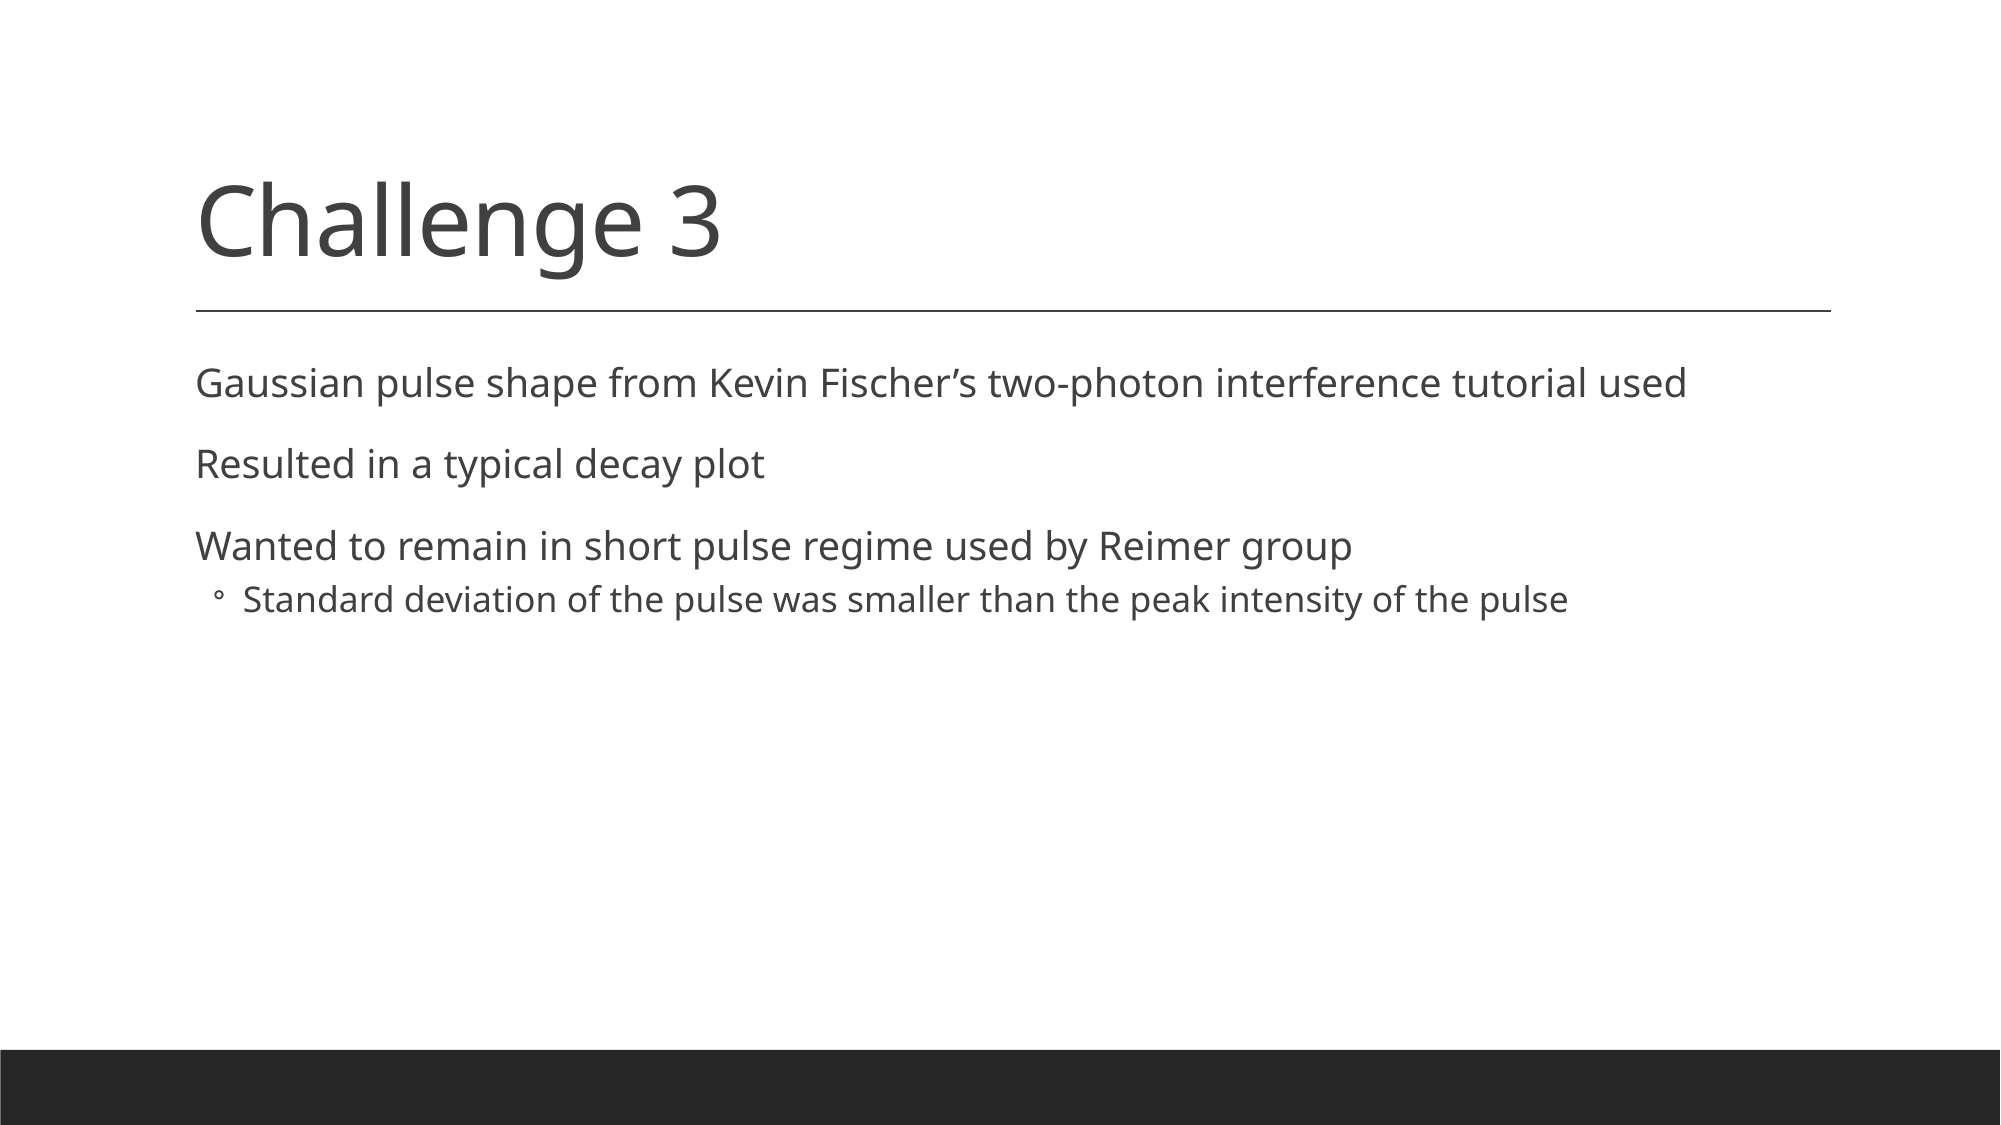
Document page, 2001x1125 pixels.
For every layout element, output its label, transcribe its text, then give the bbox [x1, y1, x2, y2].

list Gaussian pulse shape from Kevin Fischer’s two-photon interference tutorial used Resulted in a typical decay plot Wanted to remain in short pulse regime used by Reimer group Standard deviation of the pulse was smaller than the peak intensity of the pulse [180, 345, 1830, 963]
title Challenge 3 [180, 47, 1830, 285]
